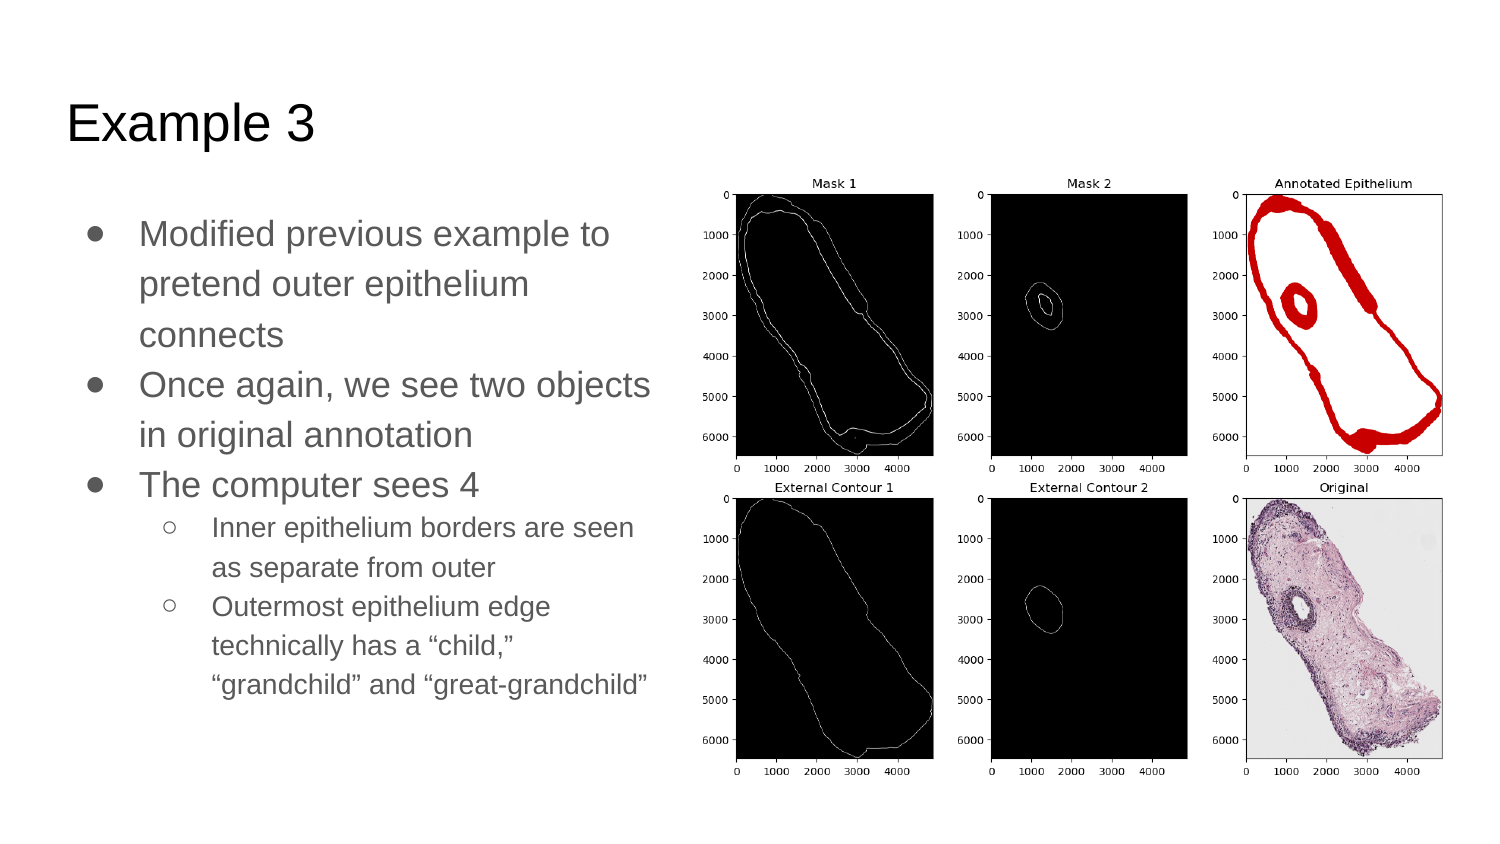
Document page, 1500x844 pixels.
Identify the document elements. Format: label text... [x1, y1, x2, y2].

list Modified previous example to pretend outer epithelium connects Once again, we see two objects in original annotation The computer sees 4 Inner epithelium borders are seen as separate from outer Outermost epithelium edge technically has a “child,” “grandchild” and “great-grandchild” [51, 189, 674, 750]
title Example 3 [51, 72, 1449, 167]
picture [694, 171, 1450, 785]
